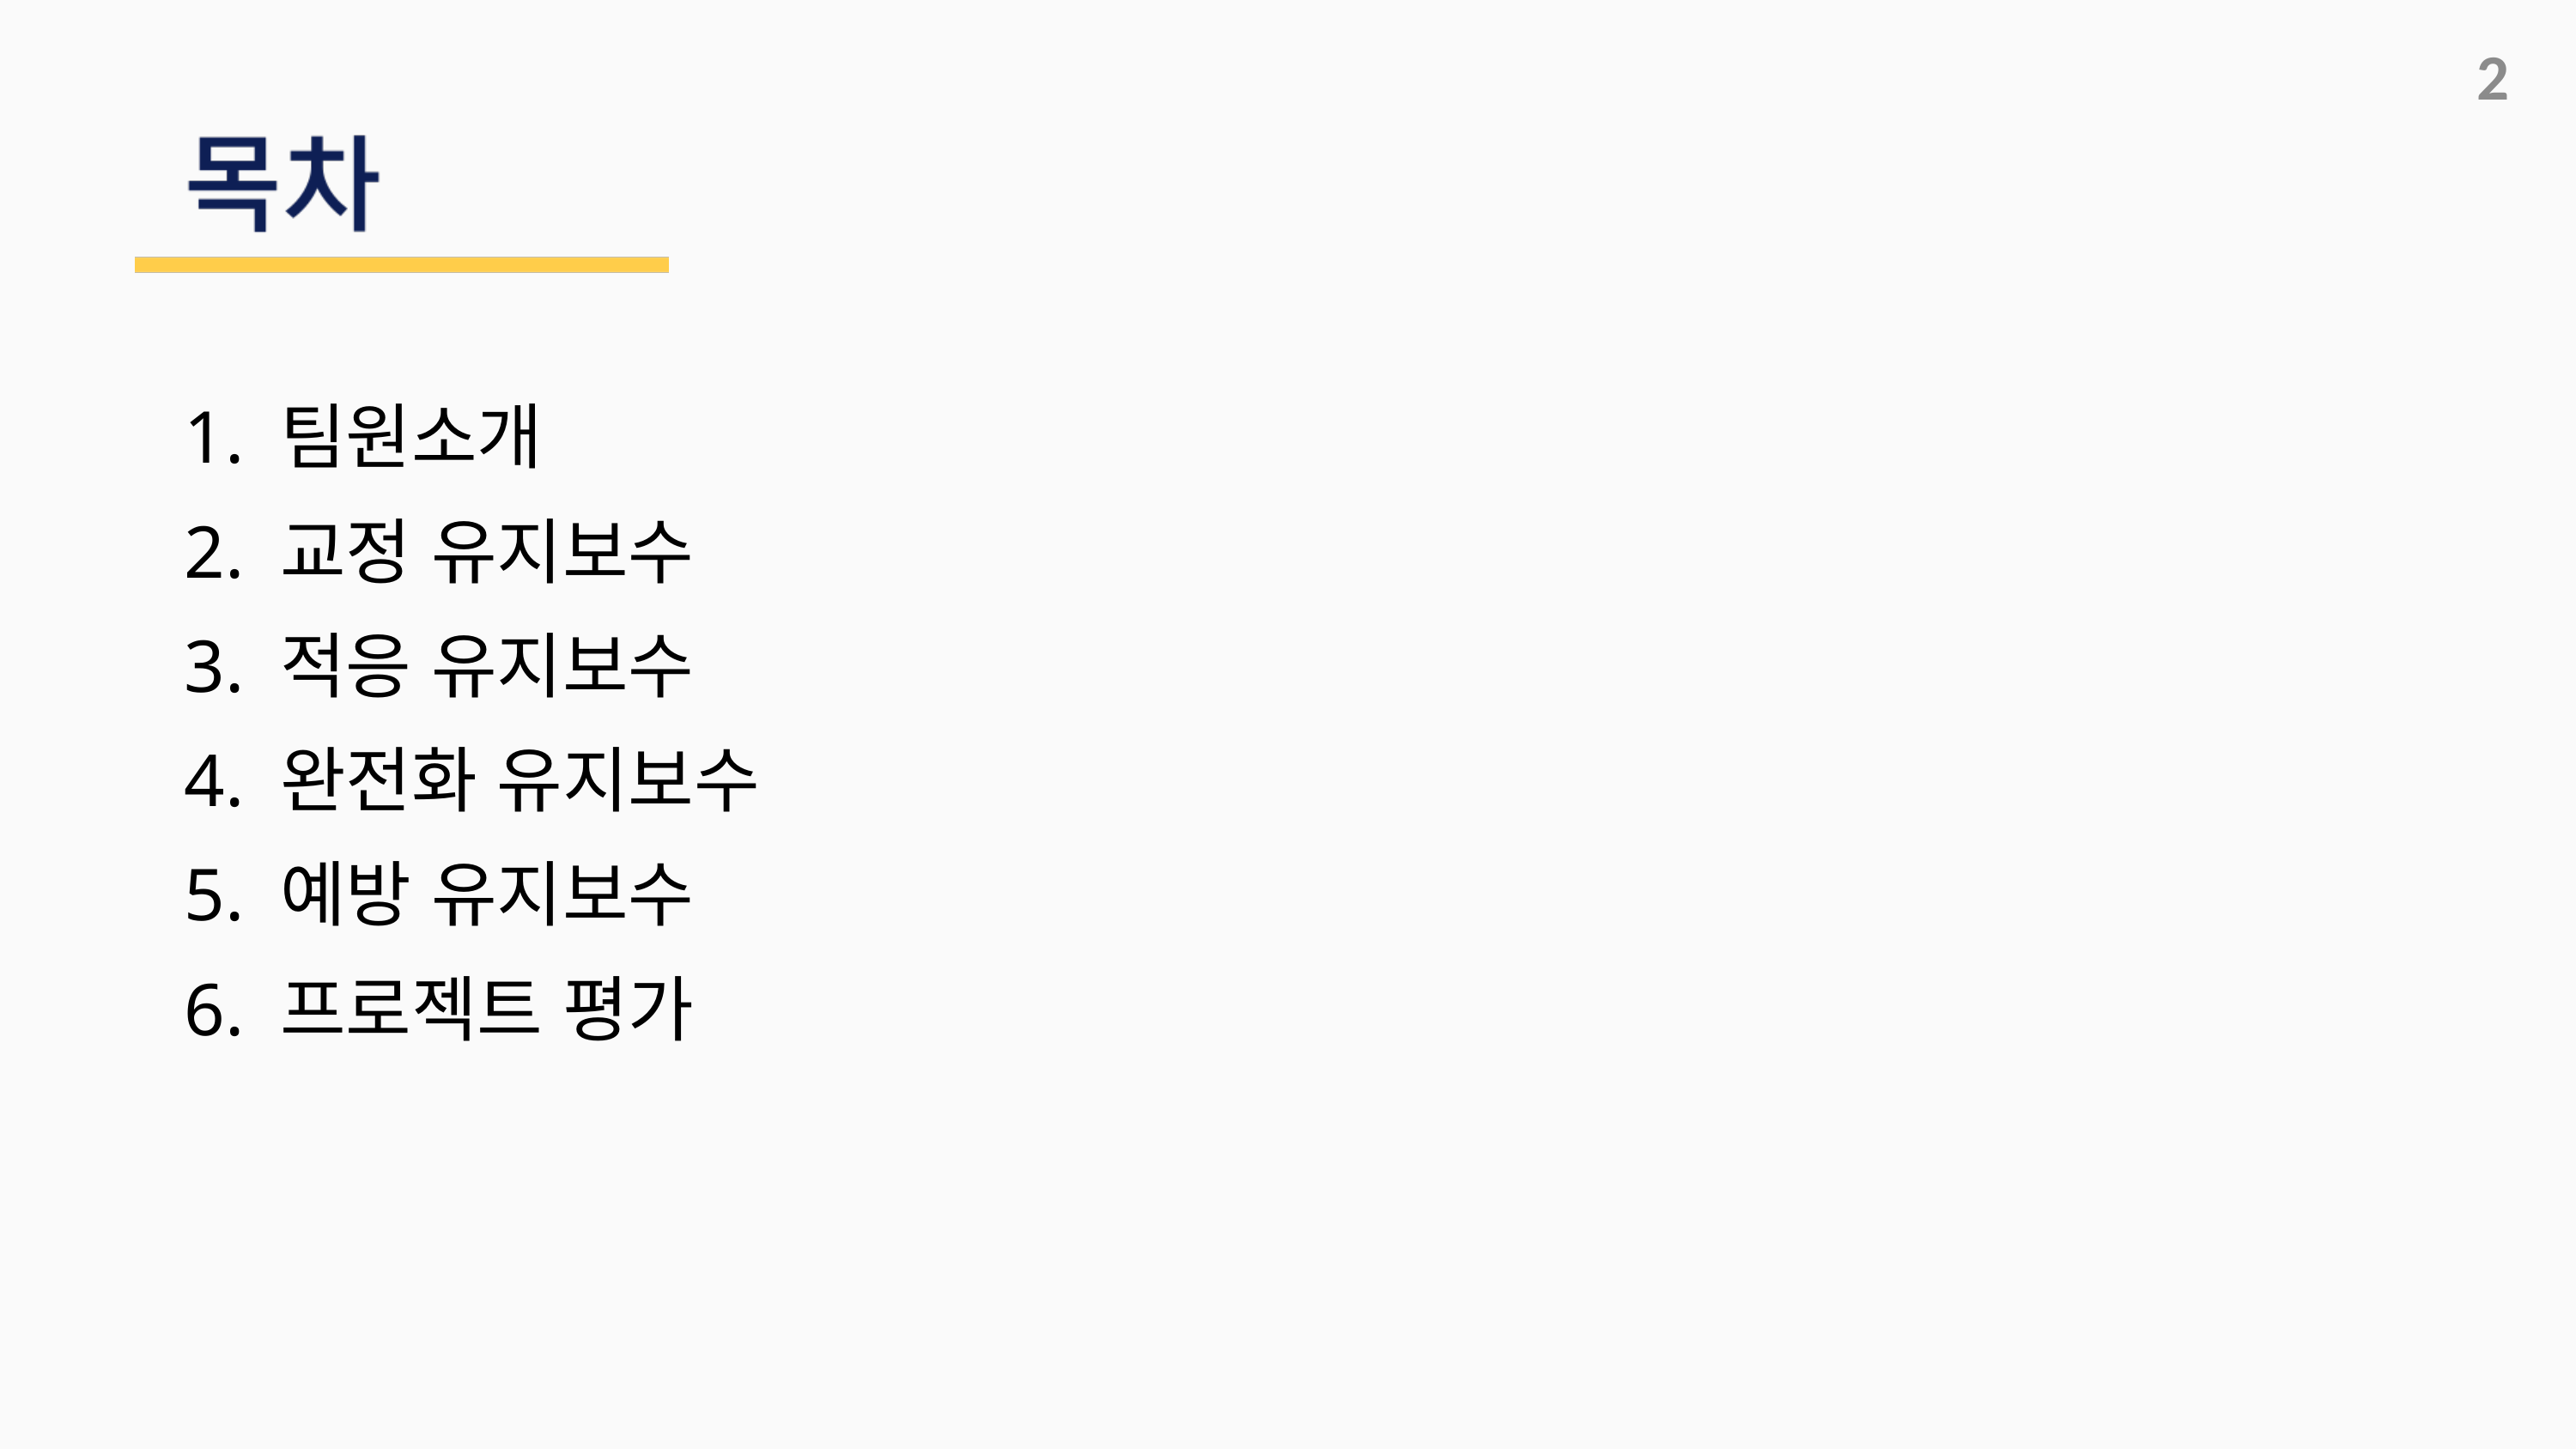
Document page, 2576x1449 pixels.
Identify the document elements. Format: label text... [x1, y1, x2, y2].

picture [118, 94, 429, 289]
text_box 1. 팀원소개 2. 교정 유지보수 3. 적응 유지보수 4. 완전화 유지보수 5. 예방 유지보수 6. 프로젝트 평가 [172, 385, 2072, 1057]
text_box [432, 235, 670, 294]
